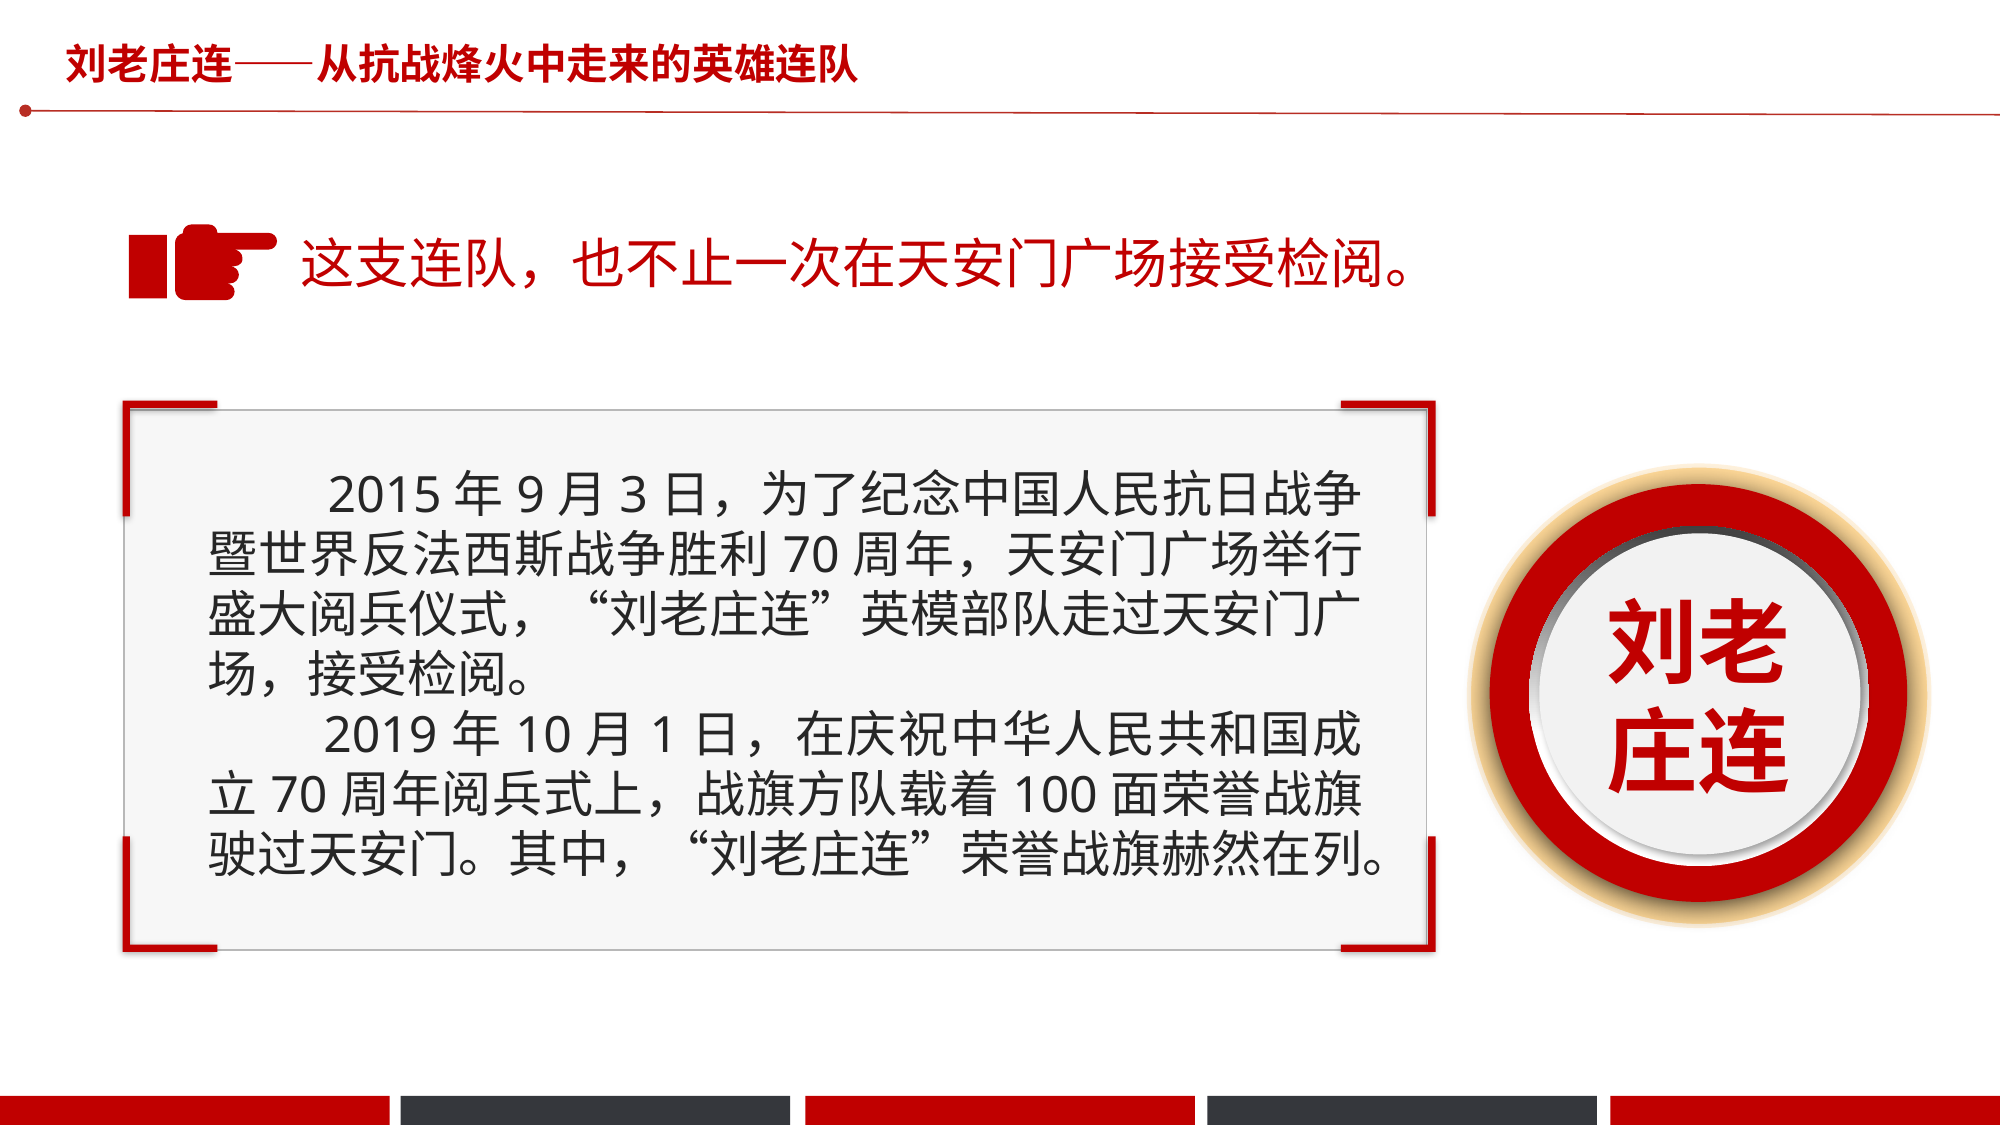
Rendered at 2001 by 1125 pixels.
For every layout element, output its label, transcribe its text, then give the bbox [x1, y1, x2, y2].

text_box [1529, 525, 1843, 867]
text_box 这支连队，也不止一次在天安门广场接受检阅。 [149, 215, 1568, 309]
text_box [122, 400, 1436, 953]
text_box [1496, 465, 1926, 655]
text_box [1489, 484, 1908, 902]
text_box 刘老 庄连 [1591, 576, 1806, 812]
text_box [1539, 533, 1861, 855]
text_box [128, 224, 278, 301]
